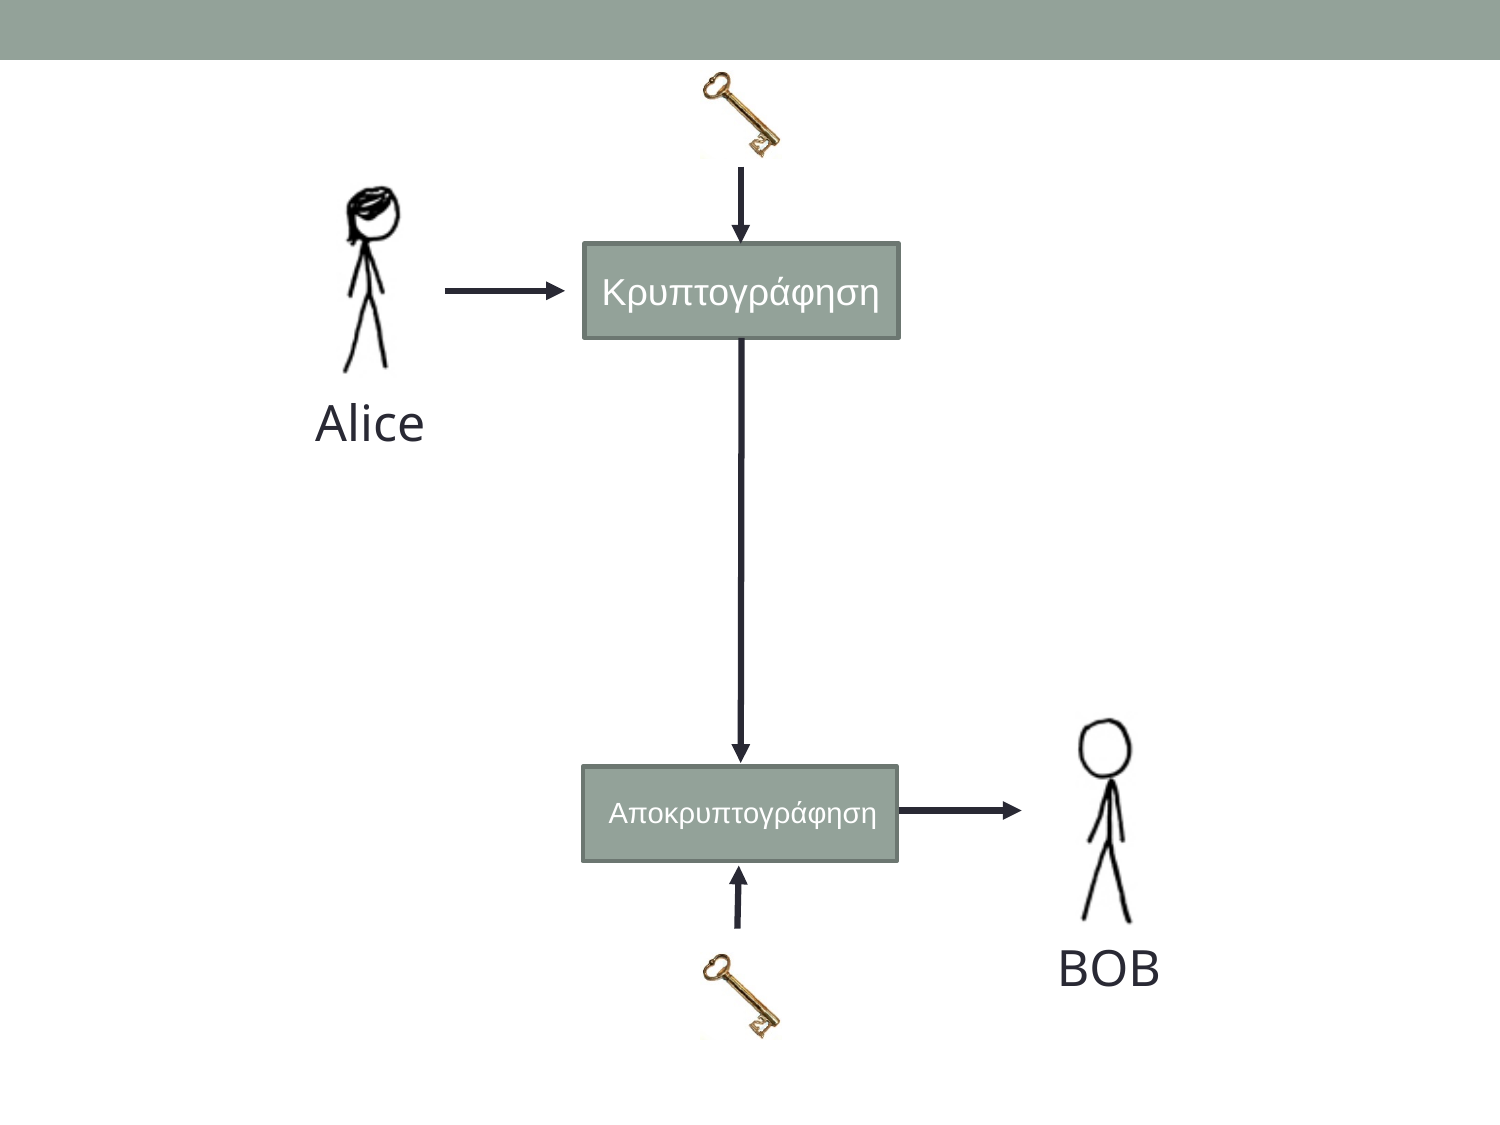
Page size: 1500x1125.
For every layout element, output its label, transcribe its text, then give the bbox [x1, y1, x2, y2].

picture [700, 70, 782, 159]
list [336, 166, 405, 385]
text_box [581, 764, 899, 863]
text_box BOB [1034, 928, 1184, 1004]
text_box [582, 241, 901, 340]
text_box Alice [295, 384, 445, 459]
text_box Κρυπτογράφηση [582, 260, 899, 321]
picture [700, 951, 782, 1041]
picture [1075, 710, 1143, 929]
text_box Αποκρυπτογράφηση [588, 786, 897, 837]
